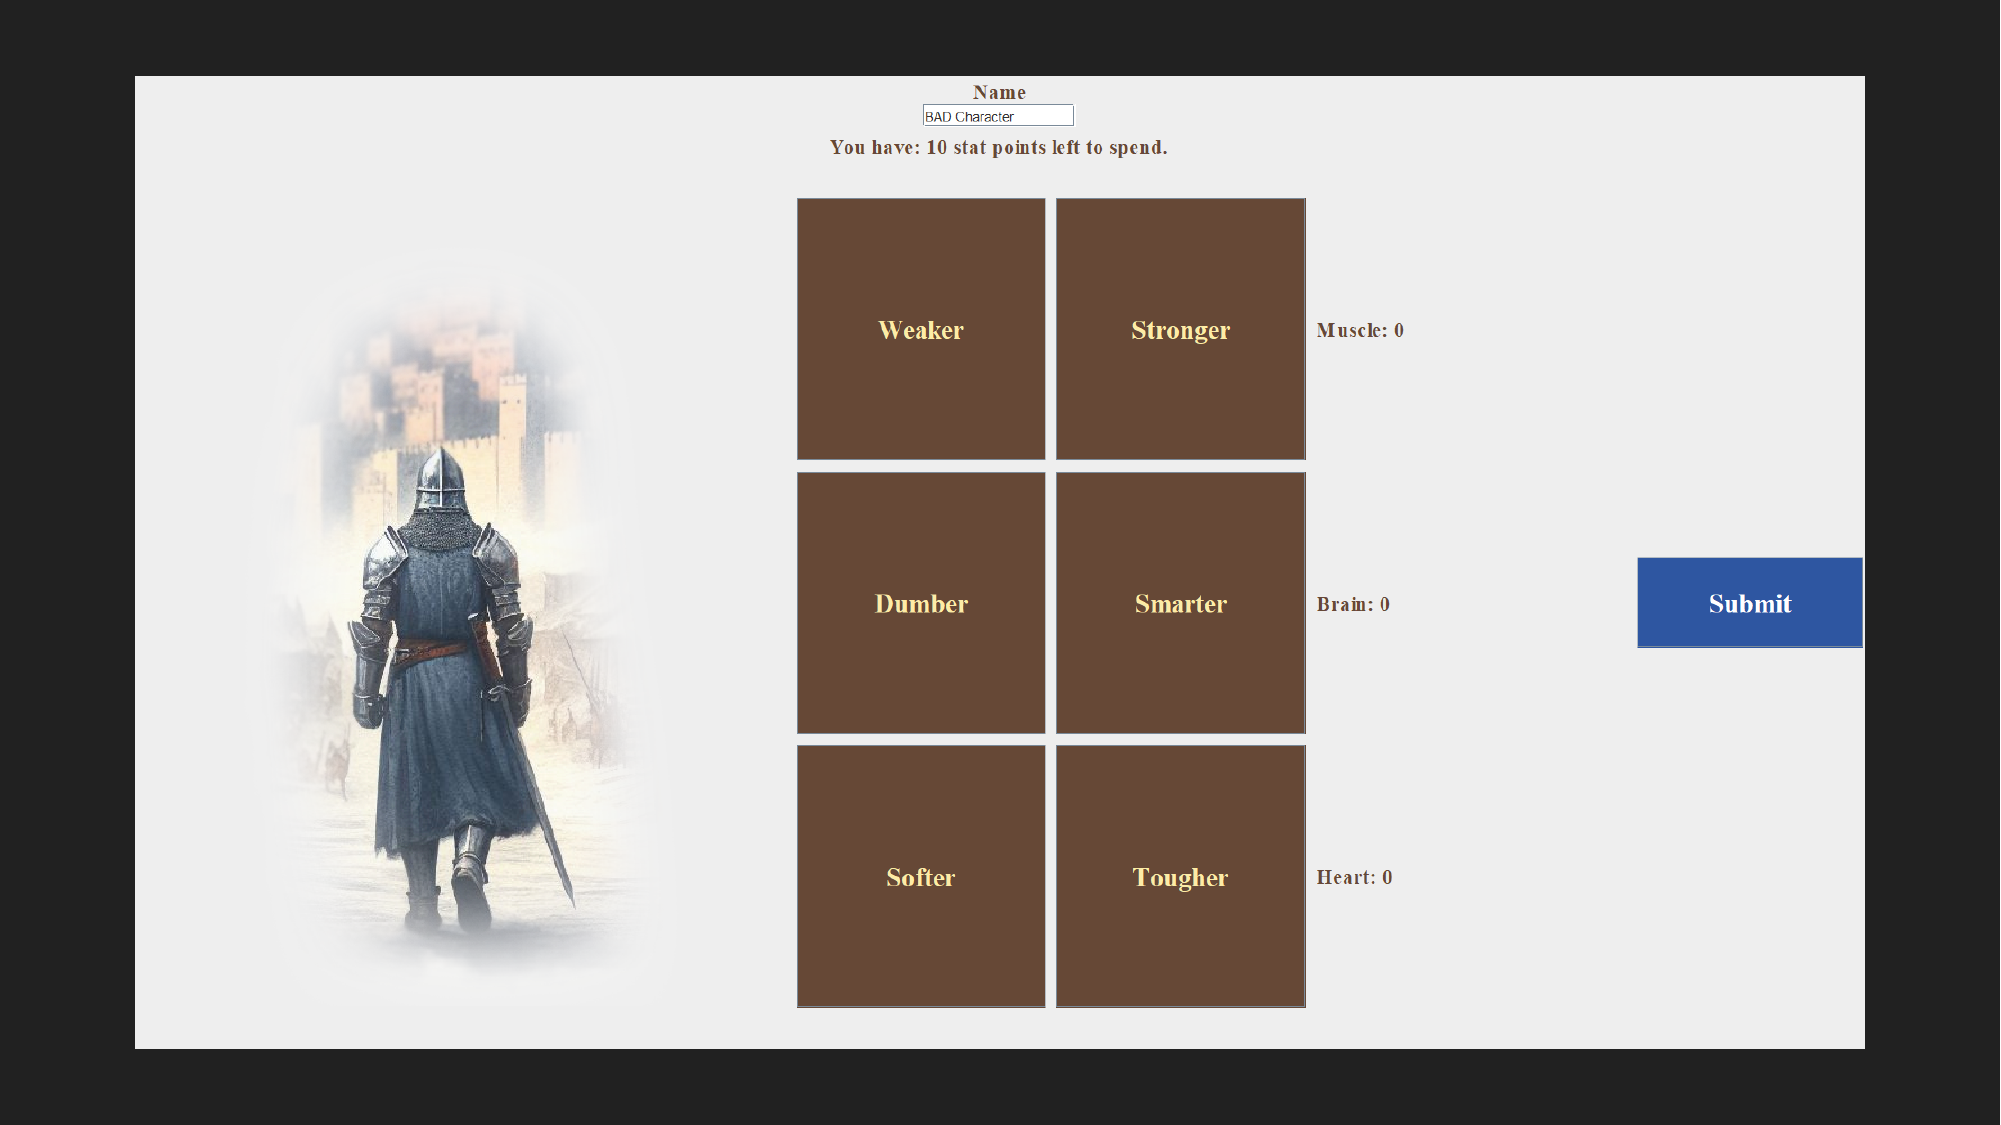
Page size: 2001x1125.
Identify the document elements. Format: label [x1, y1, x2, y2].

picture [135, 76, 1865, 1049]
